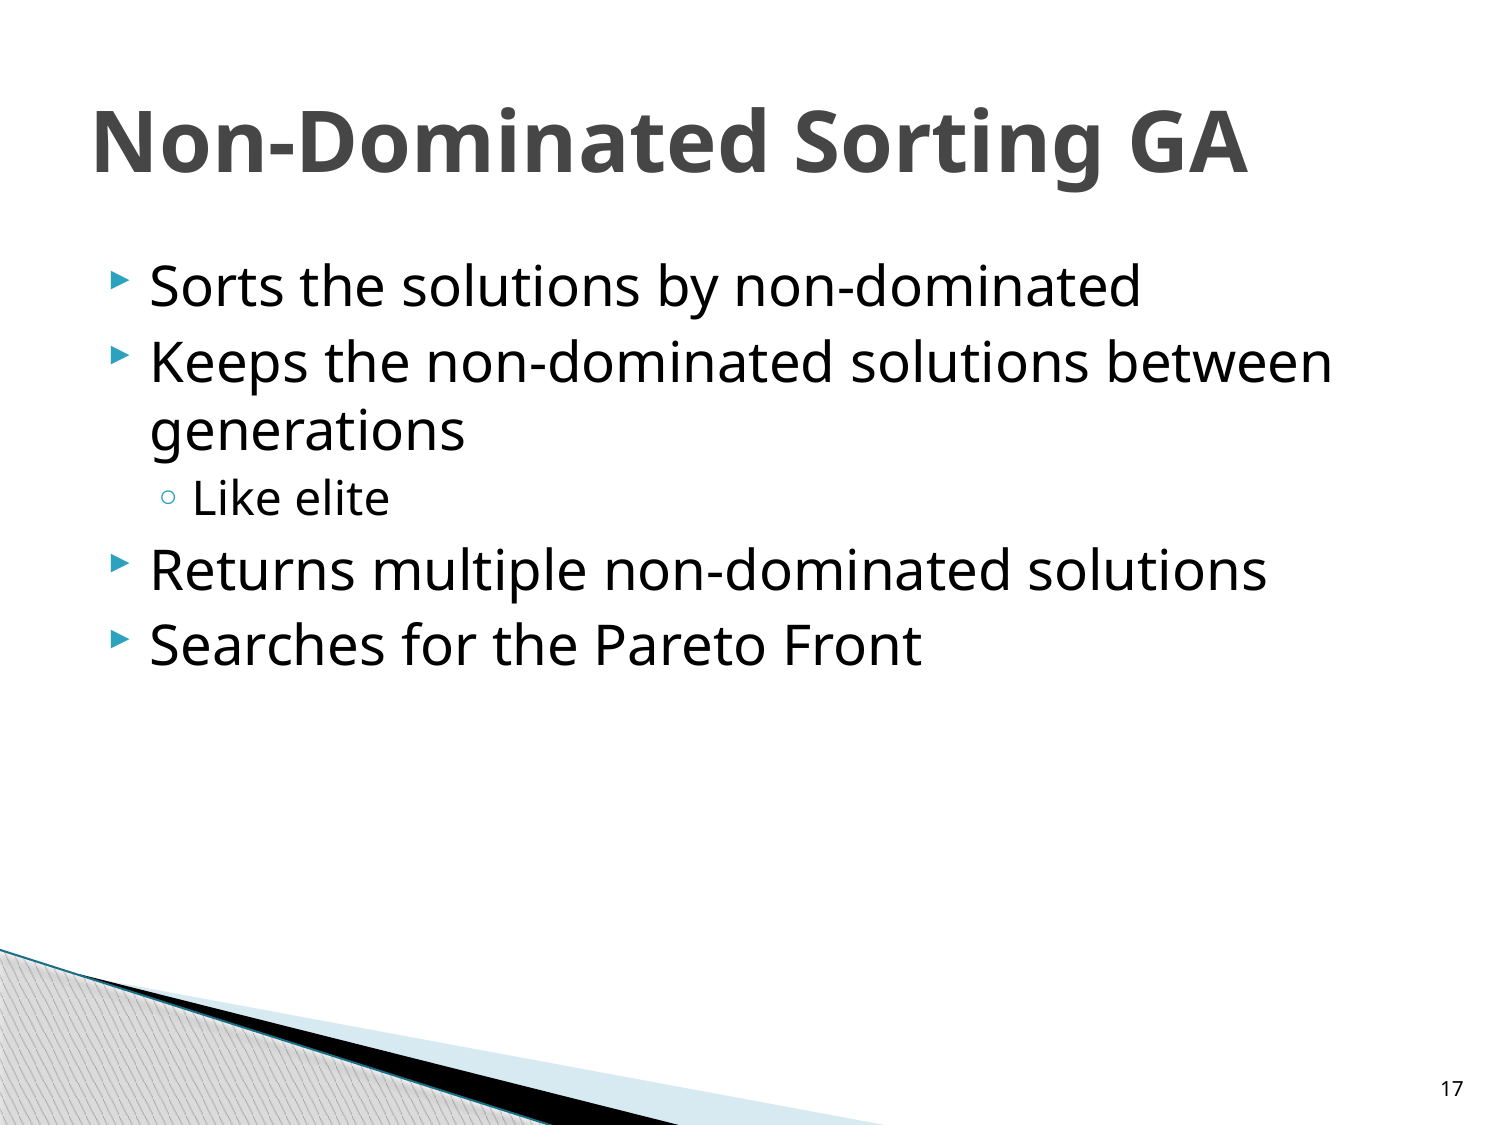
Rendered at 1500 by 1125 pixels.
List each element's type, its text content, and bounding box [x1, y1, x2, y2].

title Non-Dominated Sorting GA [75, 45, 1425, 233]
slide_number 17 [1418, 1051, 1479, 1112]
list Sorts the solutions by non-dominated Keeps the non-dominated solutions between generations Like elite Returns multiple non-dominated solutions Searches for the Pareto Front [75, 243, 1425, 986]
